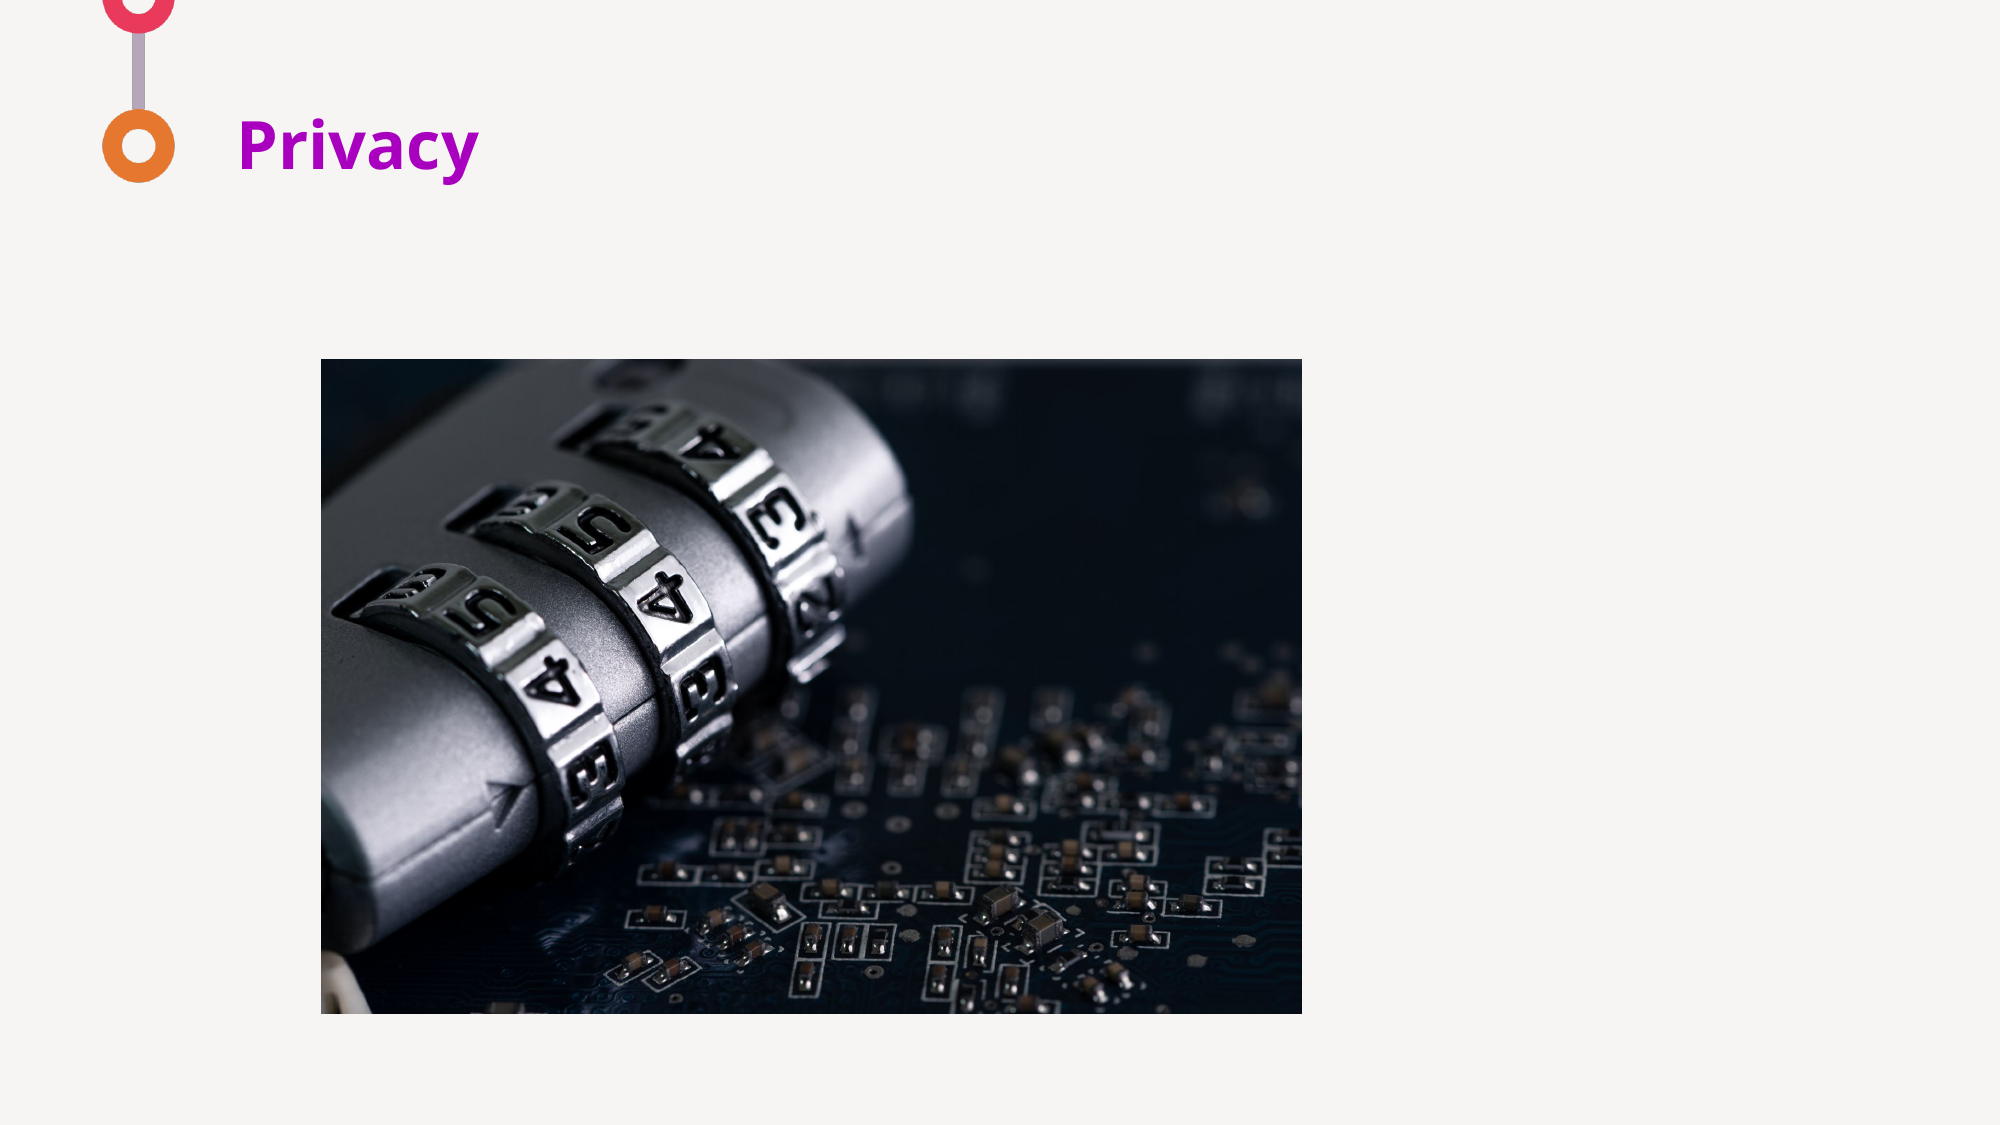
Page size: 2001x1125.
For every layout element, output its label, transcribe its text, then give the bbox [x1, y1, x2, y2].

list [321, 359, 1302, 1015]
picture [100, 0, 179, 192]
title Privacy [236, 111, 1388, 278]
